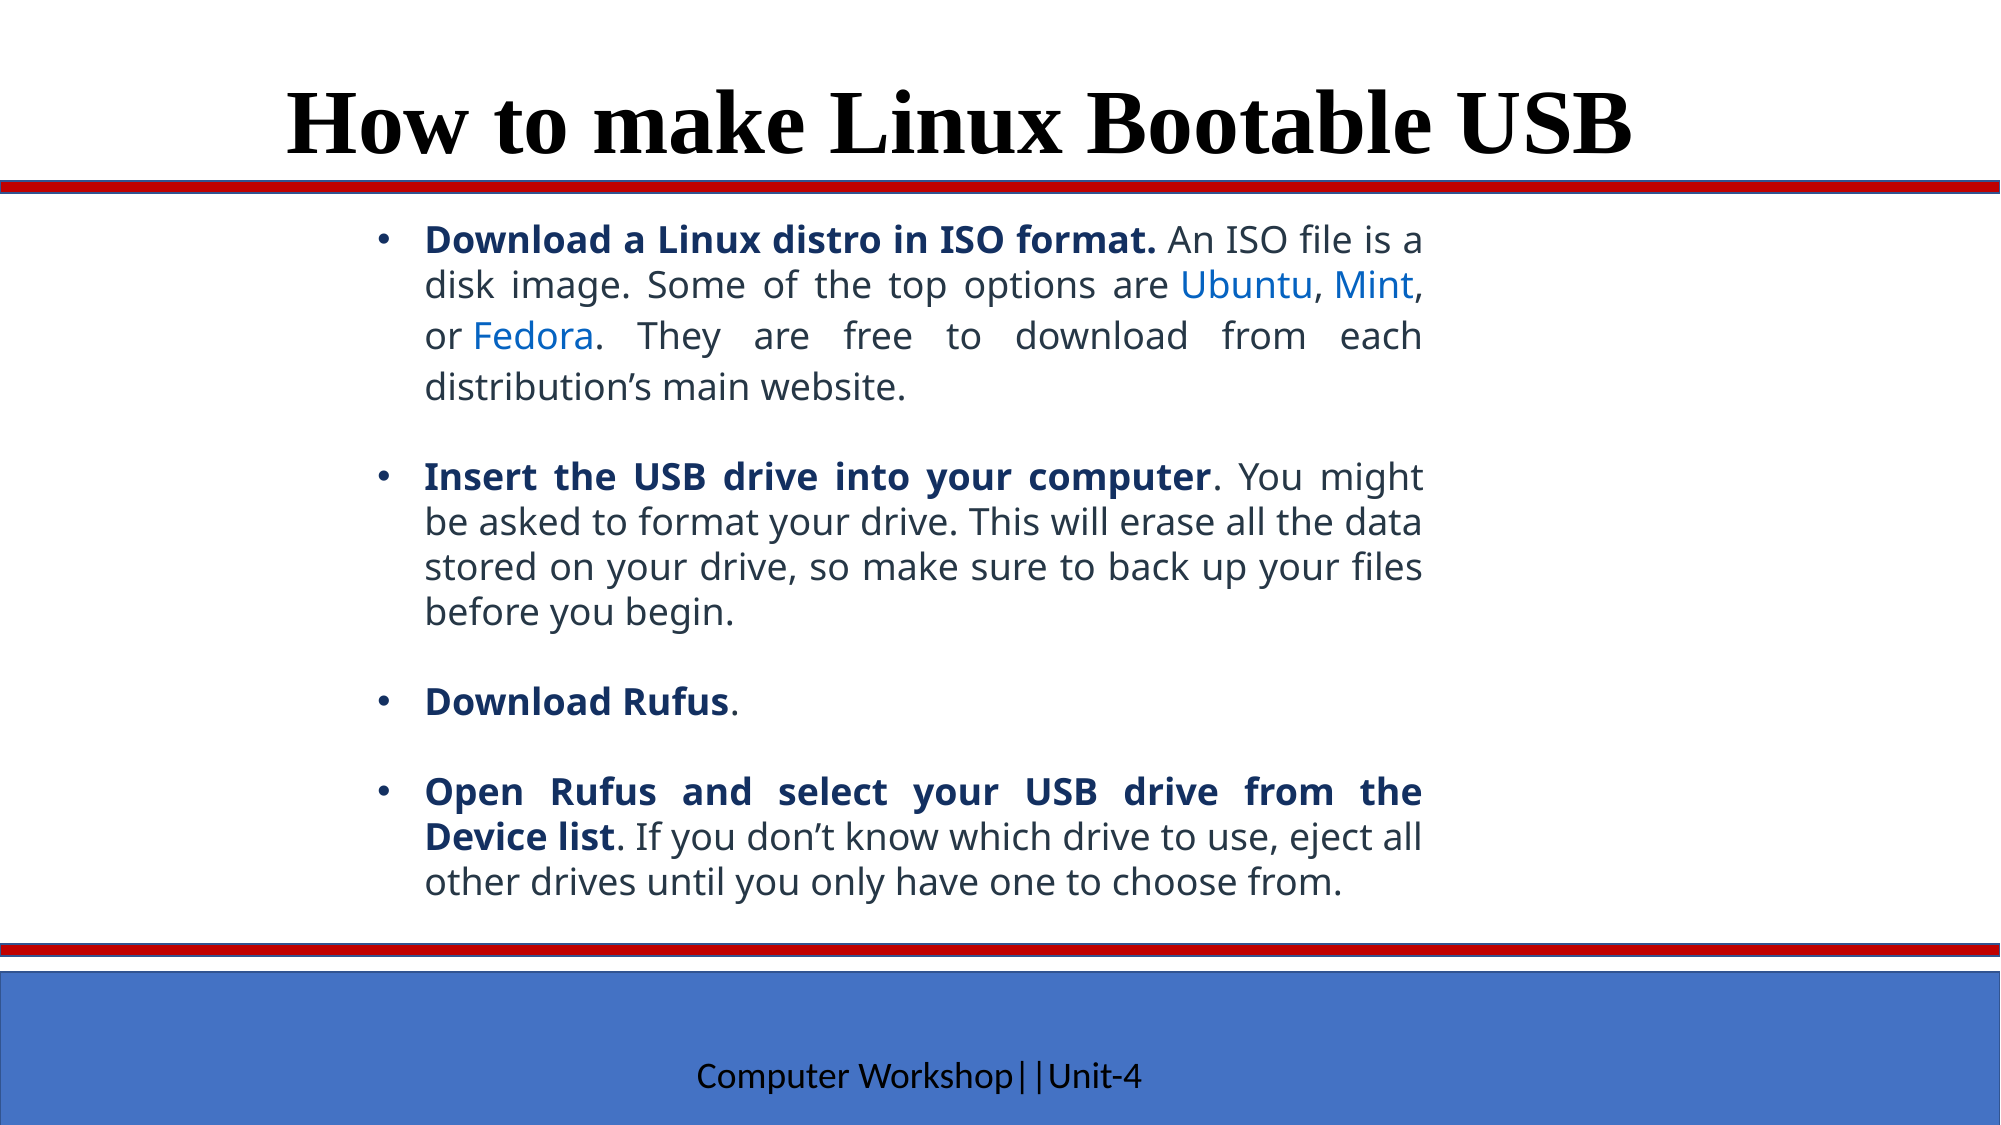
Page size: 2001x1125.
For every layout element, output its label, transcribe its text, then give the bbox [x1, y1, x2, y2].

title How to make Linux Bootable USB [211, 12, 1712, 180]
text_box [1439, 971, 2000, 1125]
text_box [0, 971, 362, 1125]
text_box [0, 180, 2000, 194]
text_box [1439, 943, 2000, 957]
text_box Download a Linux distro in ISO format. An ISO file is a disk image. Some of the top options are Ubuntu, Mint, or Fedora. They are free to download from each distribution’s main website. Insert the USB drive into your computer. You might be asked to format your drive. This will erase all the data stored on your drive, so make sure to back up your files before you begin. Download Rufus. Open Rufus and select your USB drive from the Device list. If you don’t know which drive to use, eject all other drives until you only have one to choose from. [362, 208, 1439, 1125]
text_box [0, 943, 362, 957]
